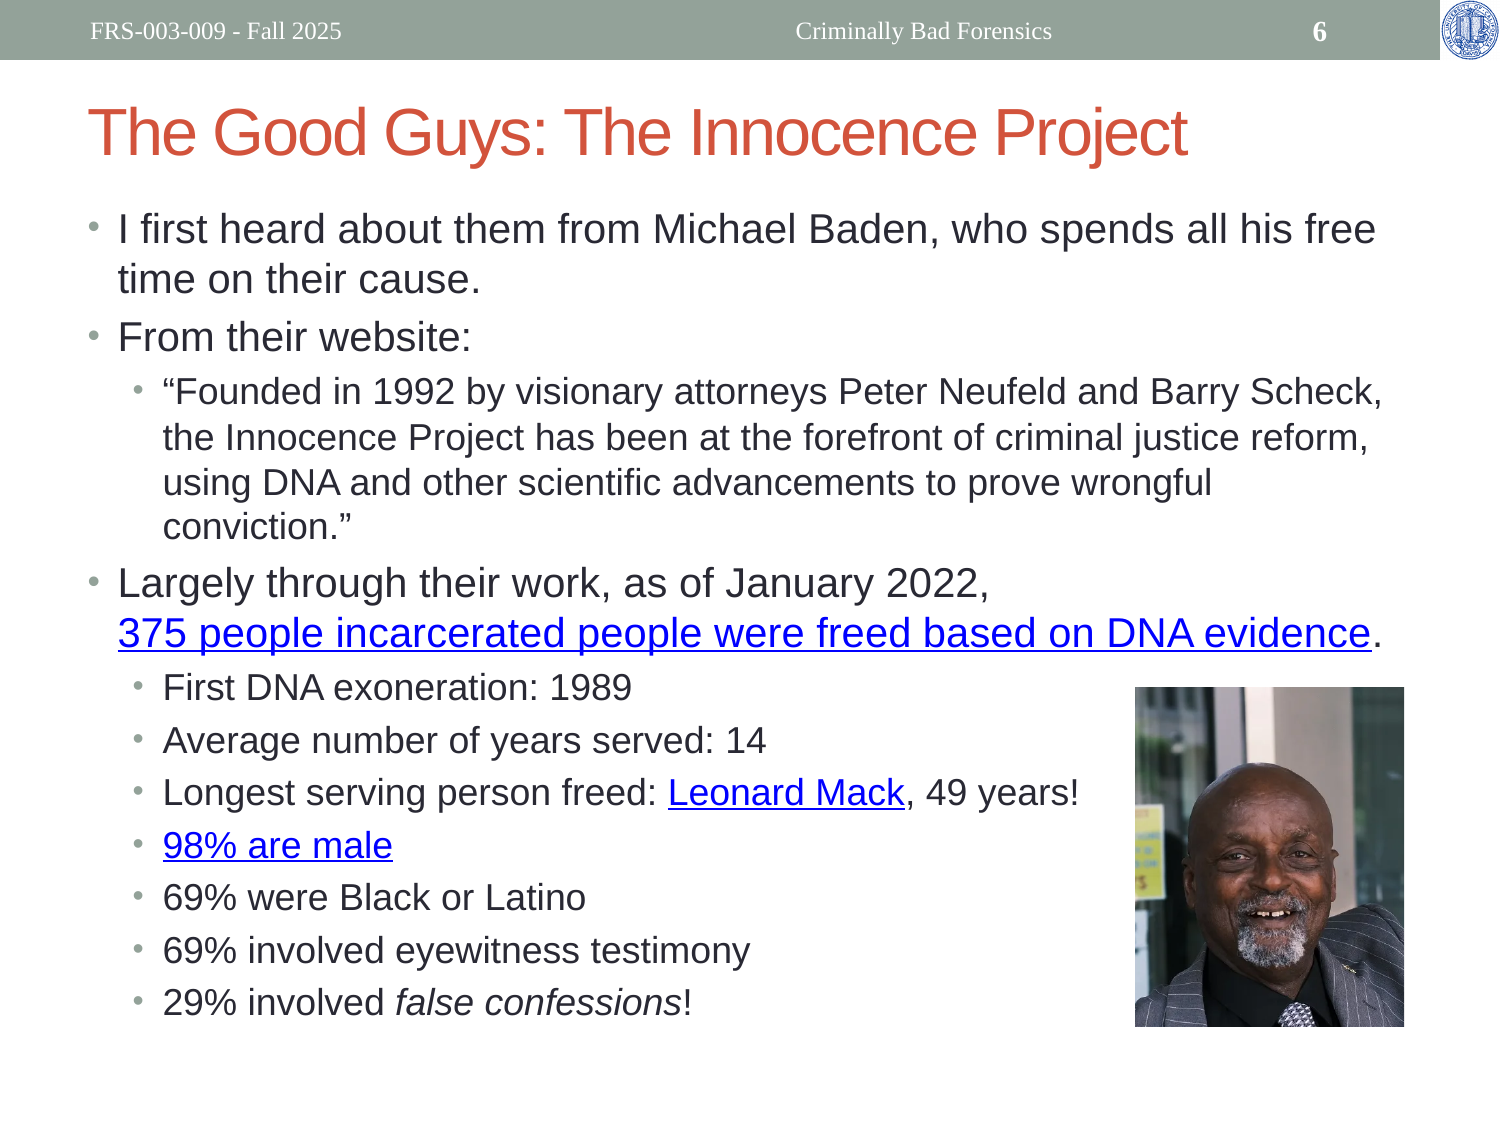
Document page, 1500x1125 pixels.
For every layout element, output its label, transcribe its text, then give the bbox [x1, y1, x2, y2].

slide_number 6 [1297, 3, 1425, 57]
title The Good Guys: The Innocence Project [72, 77, 1423, 181]
slide_number FRS-003-009 - Fall 2025 [75, 3, 550, 57]
picture [1134, 687, 1405, 1027]
footer Criminally Bad Forensics [562, 3, 1286, 57]
list I first heard about them from Michael Baden, who spends all his free time on their cause. From their website: “Founded in 1992 by visionary attorneys Peter Neufeld and Barry Scheck, the Innocence Project has been at the forefront of criminal justice reform, using DNA and other scientific advancements to prove wrongful conviction.” Largely through their work, as of January 2022, 375 people incarcerated people were freed based on DNA evidence. First DNA exoneration: 1989 Average number of years served: 14 Longest serving person freed: Leonard Mack, 49 years! 98% are male 69% were Black or Latino 69% involved eyewitness testimony 29% involved false confessions! [72, 193, 1423, 1087]
picture [1440, 0, 1500, 61]
